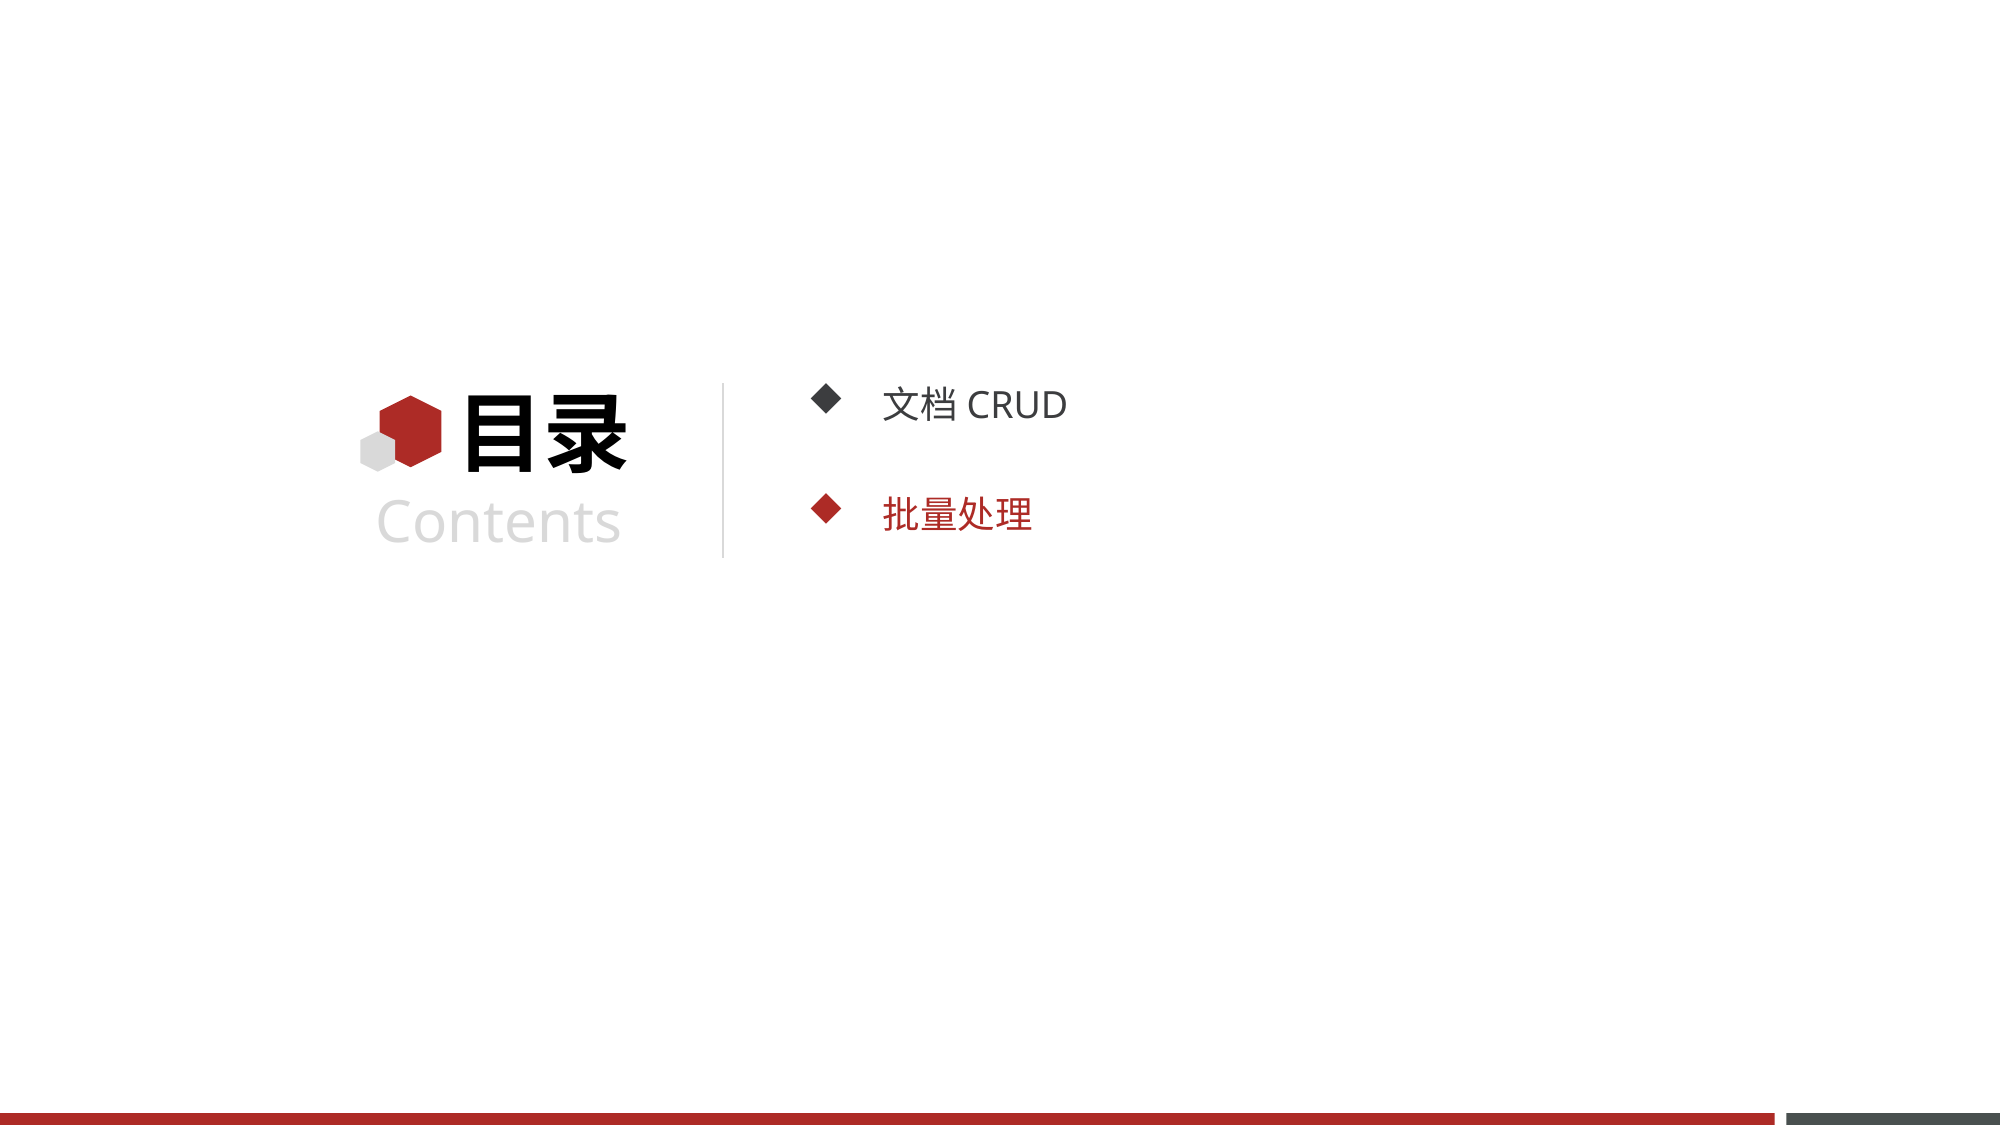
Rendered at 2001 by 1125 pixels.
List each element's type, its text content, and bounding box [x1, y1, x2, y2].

text_box 批量处理 [792, 458, 1773, 569]
list 文档CRUD [792, 348, 1773, 458]
